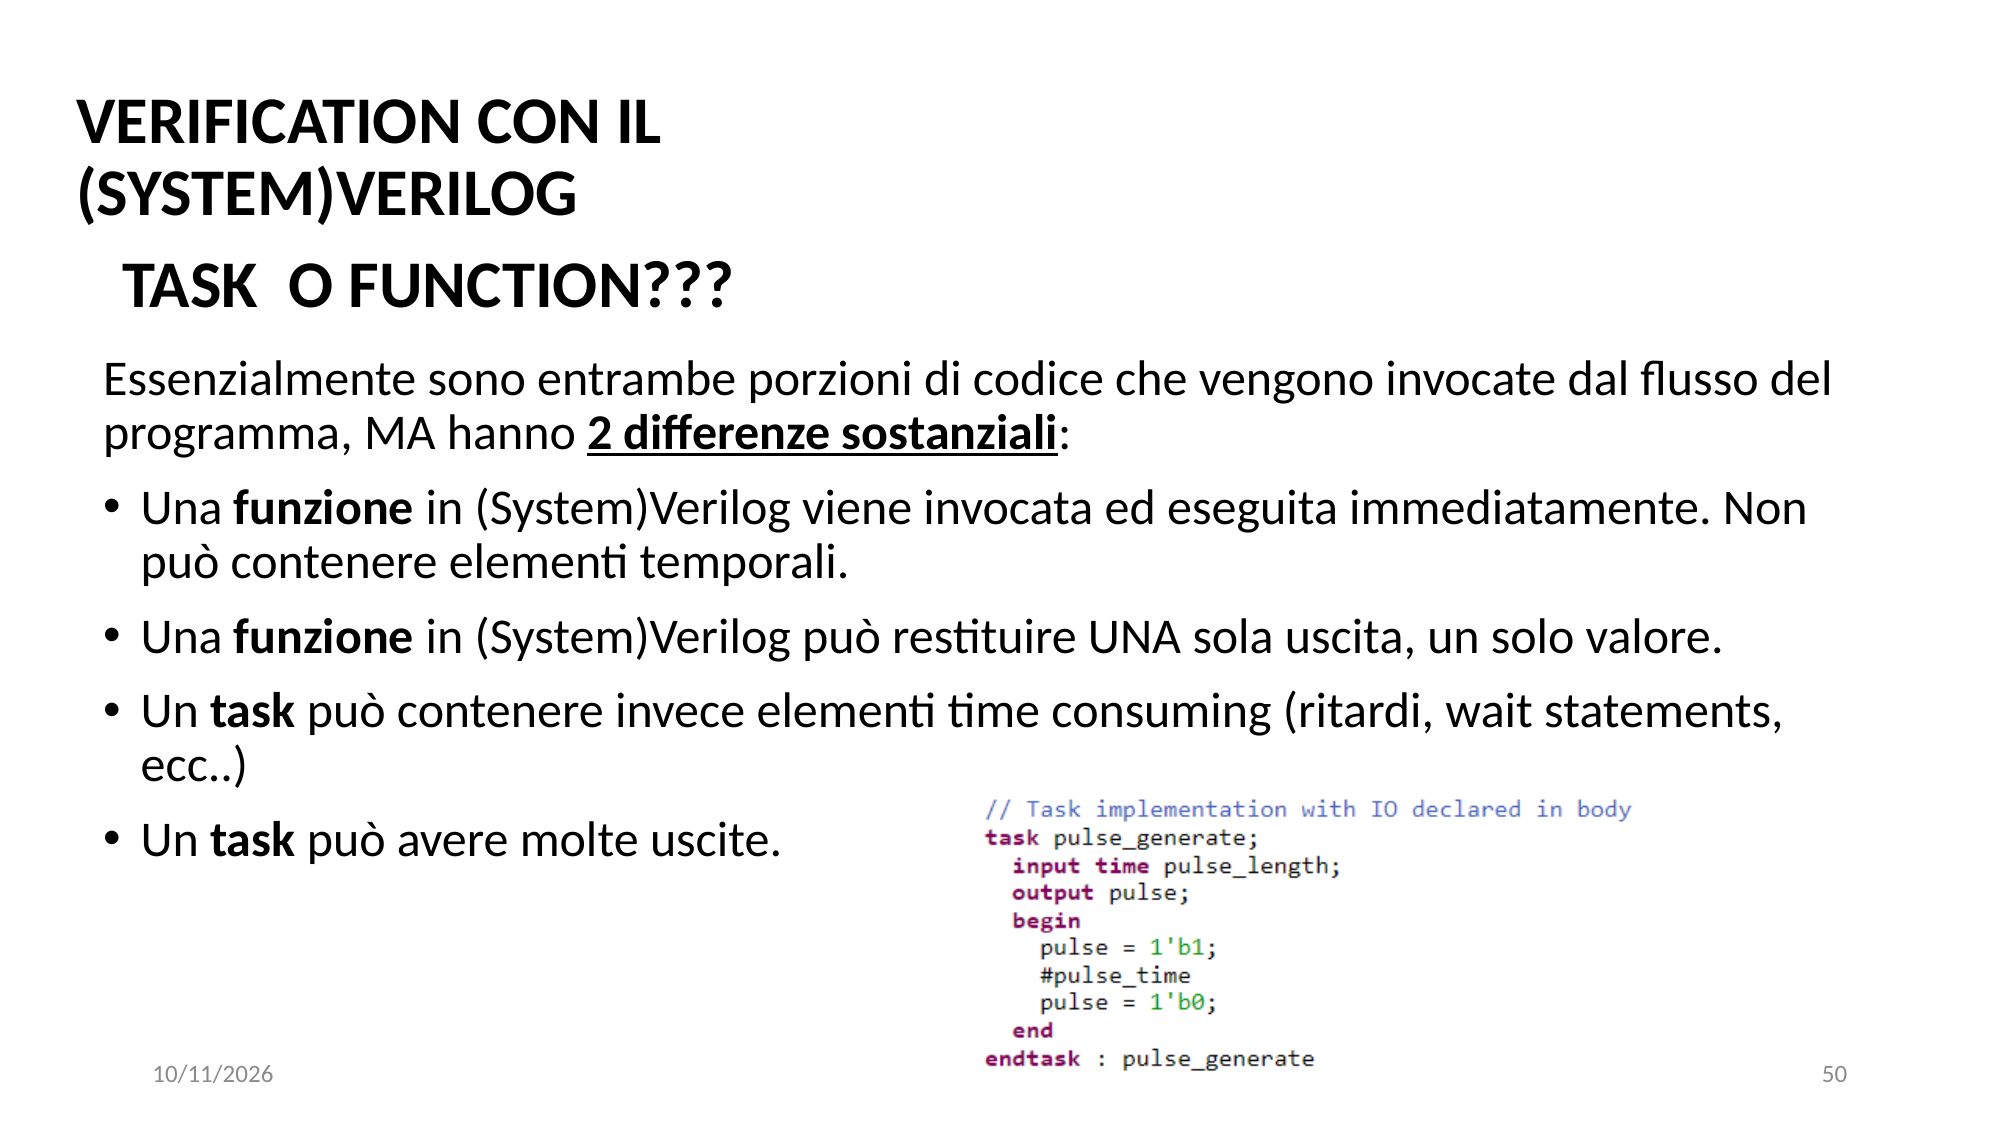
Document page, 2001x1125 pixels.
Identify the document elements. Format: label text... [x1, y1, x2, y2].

picture [977, 781, 1661, 1085]
title Task o Function??? [107, 176, 1833, 344]
text_box Essenzialmente sono entrambe porzioni di codice che vengono invocate dal flusso del programma, MA hanno 2 differenze sostanziali: Una funzione in (System)Verilog viene invocata ed eseguita immediatamente. Non può contenere elementi temporali. Una funzione in (System)Verilog può restituire UNA sola uscita, un solo valore. Un task può contenere invece elementi time consuming (ritardi, wait statements, ecc..) Un task può avere molte uscite. [88, 344, 1875, 970]
text_box Verification con il (System)Verilog [61, 78, 1147, 175]
slide_number 50 [1412, 1042, 1863, 1103]
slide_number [137, 1042, 588, 1103]
